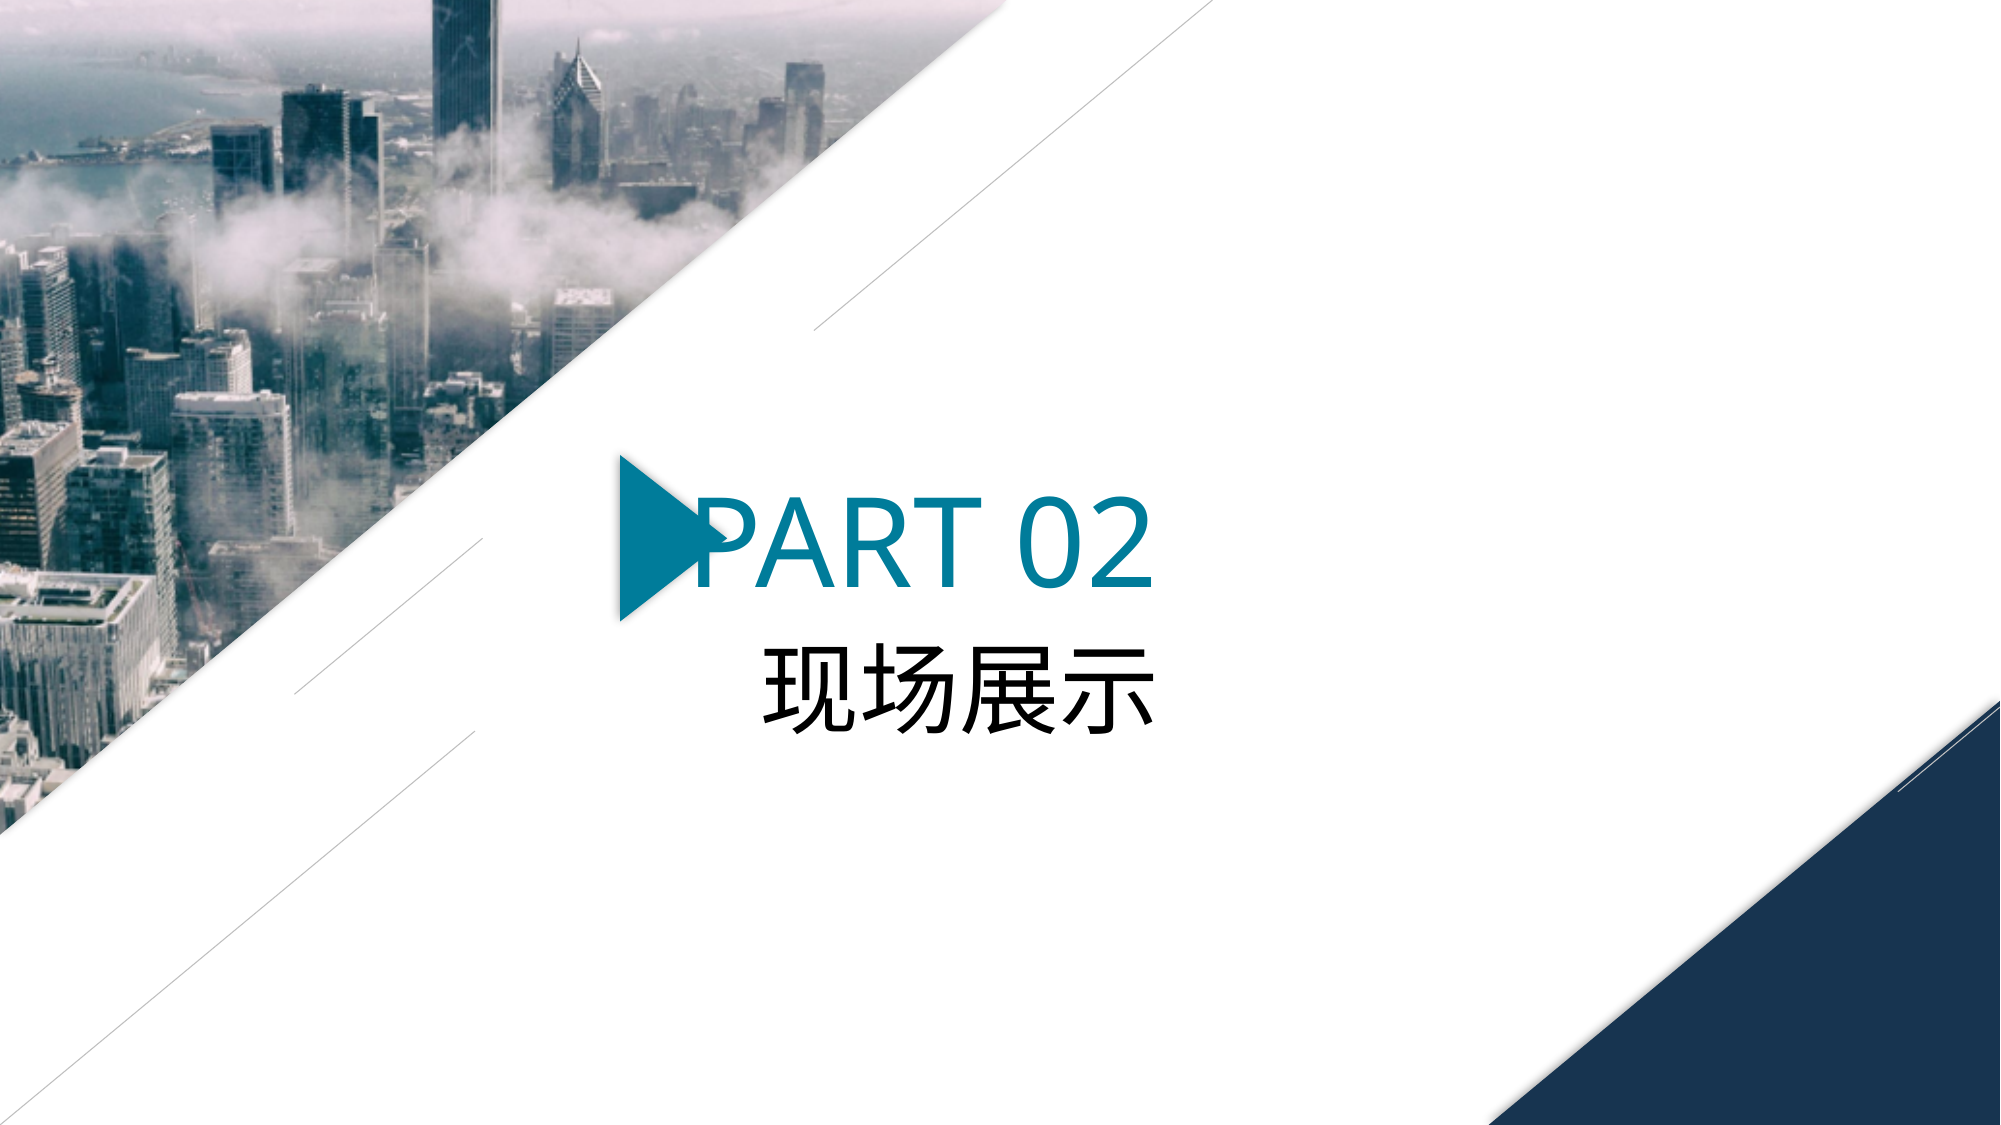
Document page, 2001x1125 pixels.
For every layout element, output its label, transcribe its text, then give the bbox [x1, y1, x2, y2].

text_box PART 02 [671, 454, 1174, 620]
text_box 现场展示 [744, 618, 1175, 754]
text_box [0, 0, 813, 731]
text_box [618, 452, 671, 624]
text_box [294, 538, 483, 695]
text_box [0, 731, 475, 1125]
text_box [1990, 699, 2000, 707]
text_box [1897, 707, 2000, 792]
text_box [813, 0, 1213, 331]
text_box [1486, 784, 2000, 1125]
